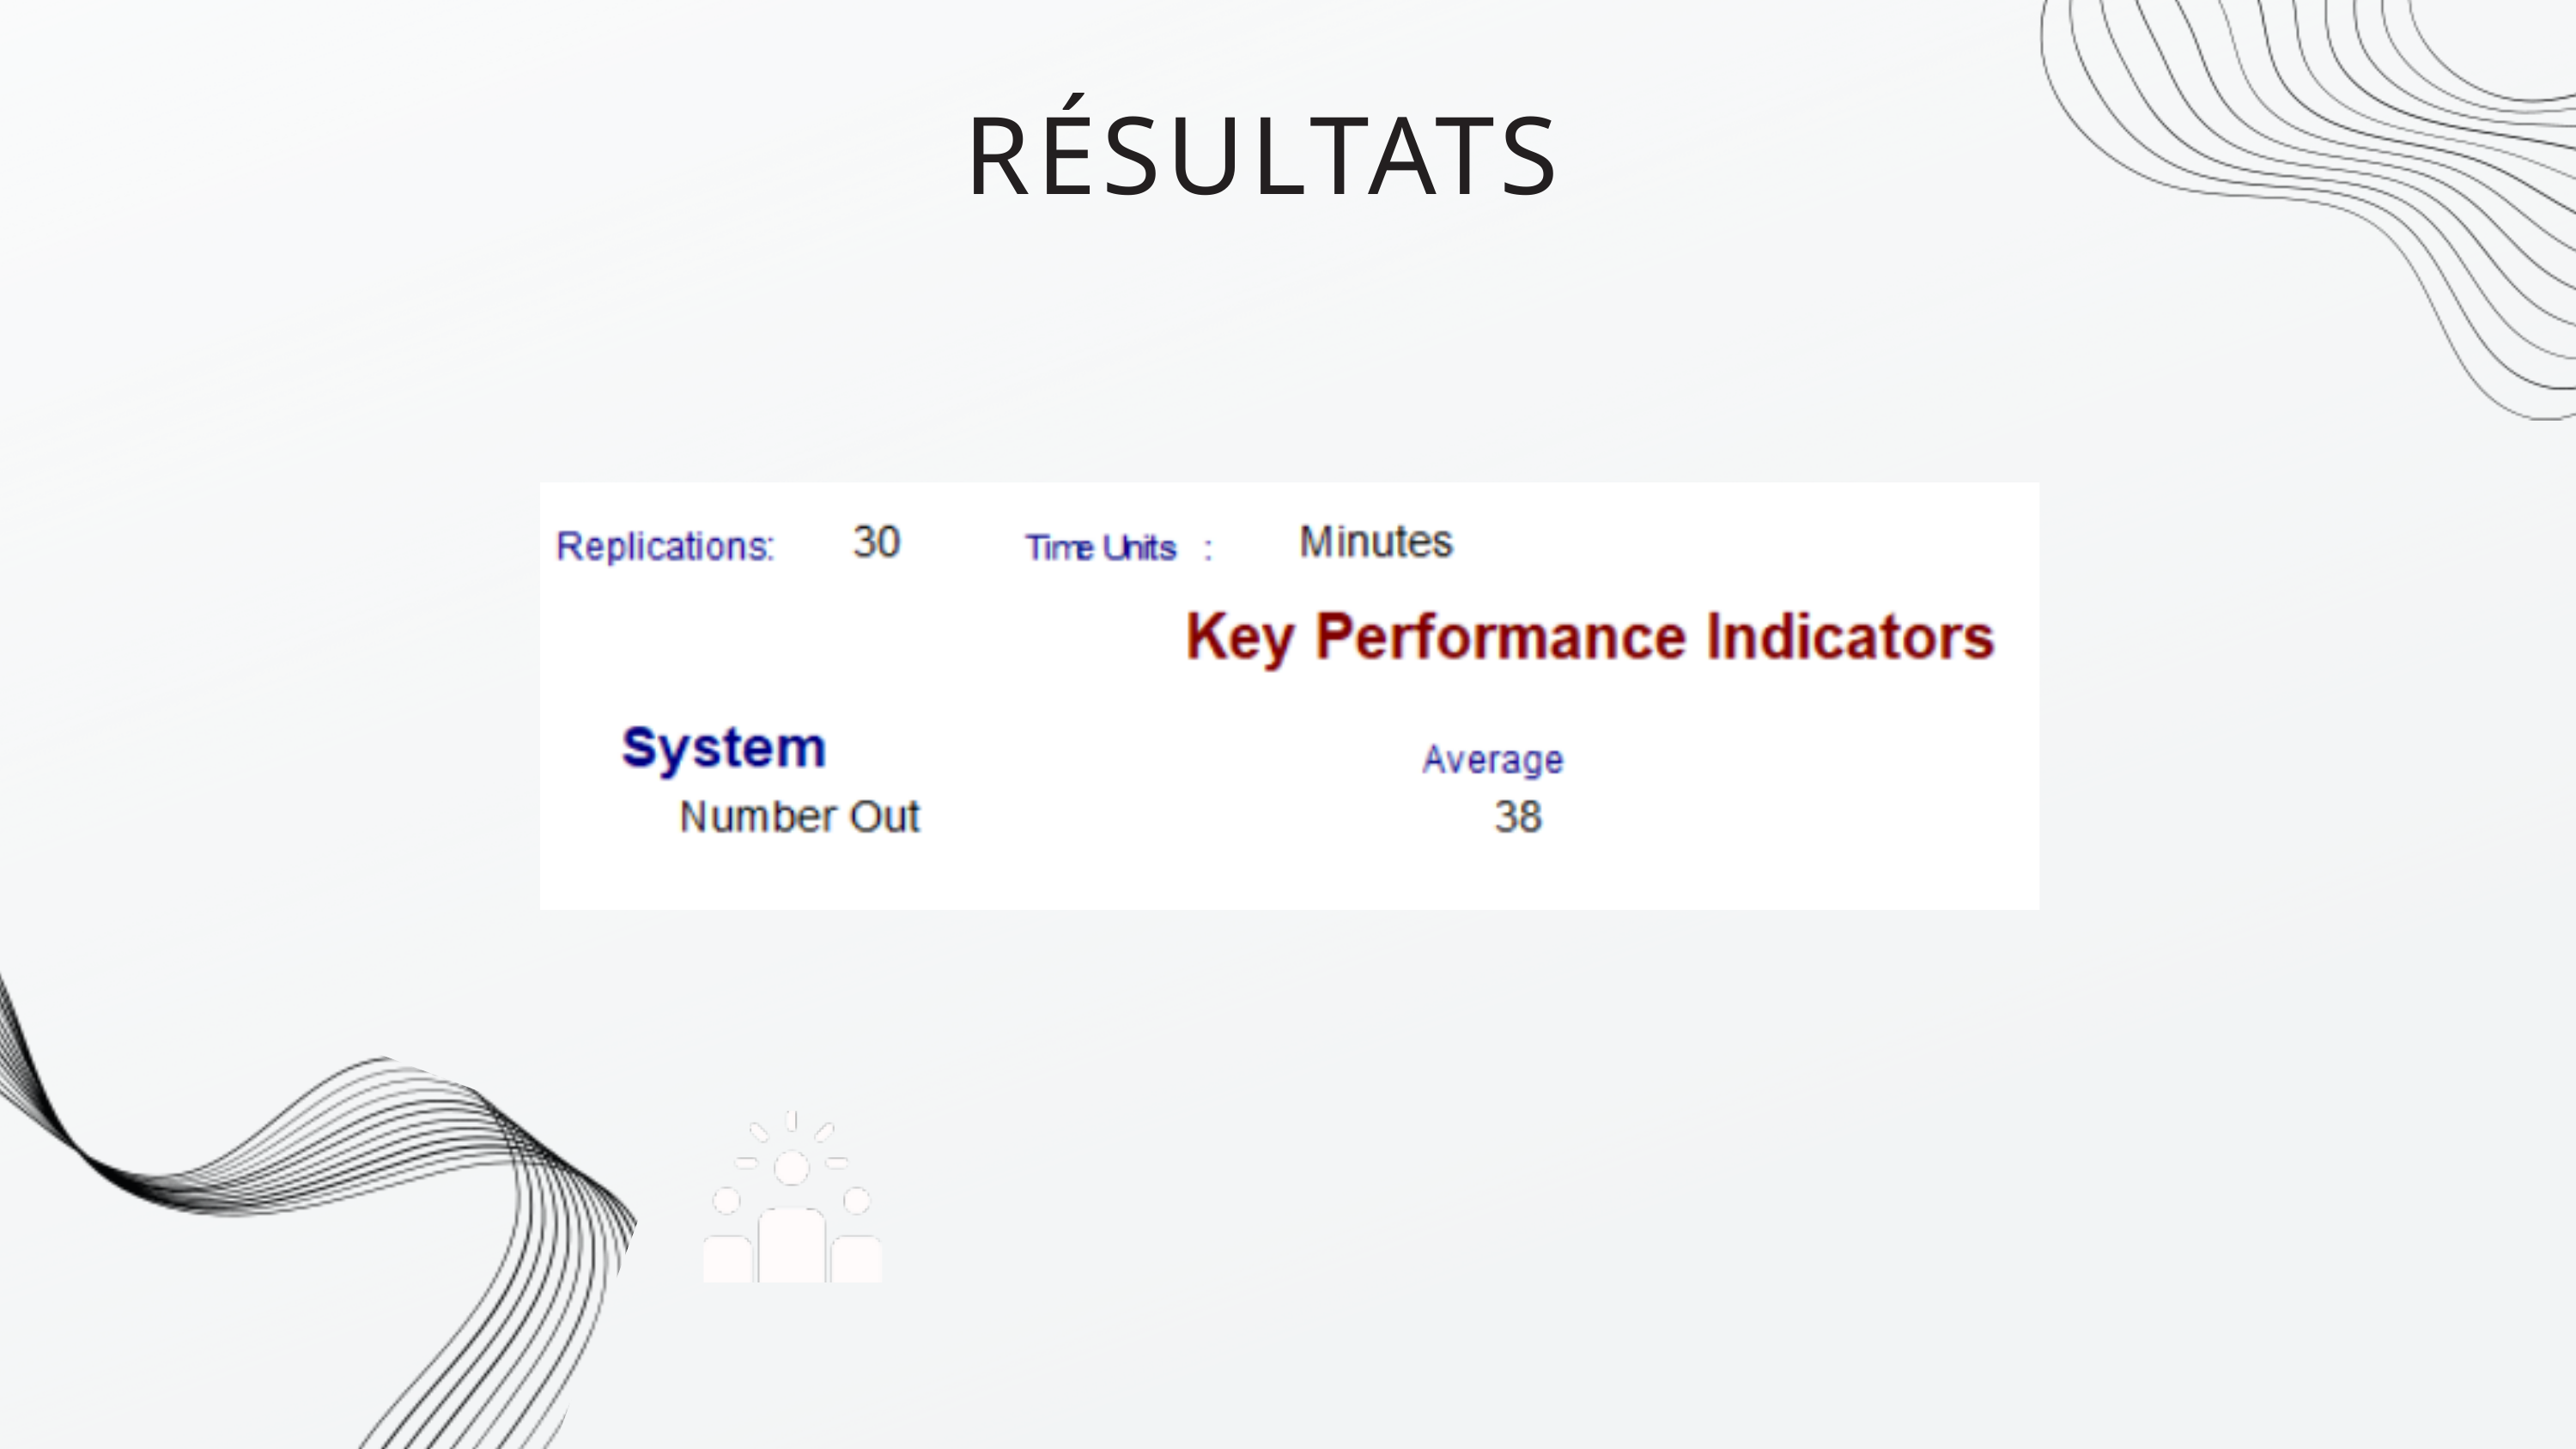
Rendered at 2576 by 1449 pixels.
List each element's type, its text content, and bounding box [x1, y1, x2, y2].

text_box [703, 1111, 883, 1282]
text_box [0, 912, 661, 1449]
text_box [0, 0, 2576, 1449]
text_box [540, 482, 2040, 910]
text_box RÉSULTATS [882, 67, 1643, 215]
text_box [2039, 0, 2576, 421]
